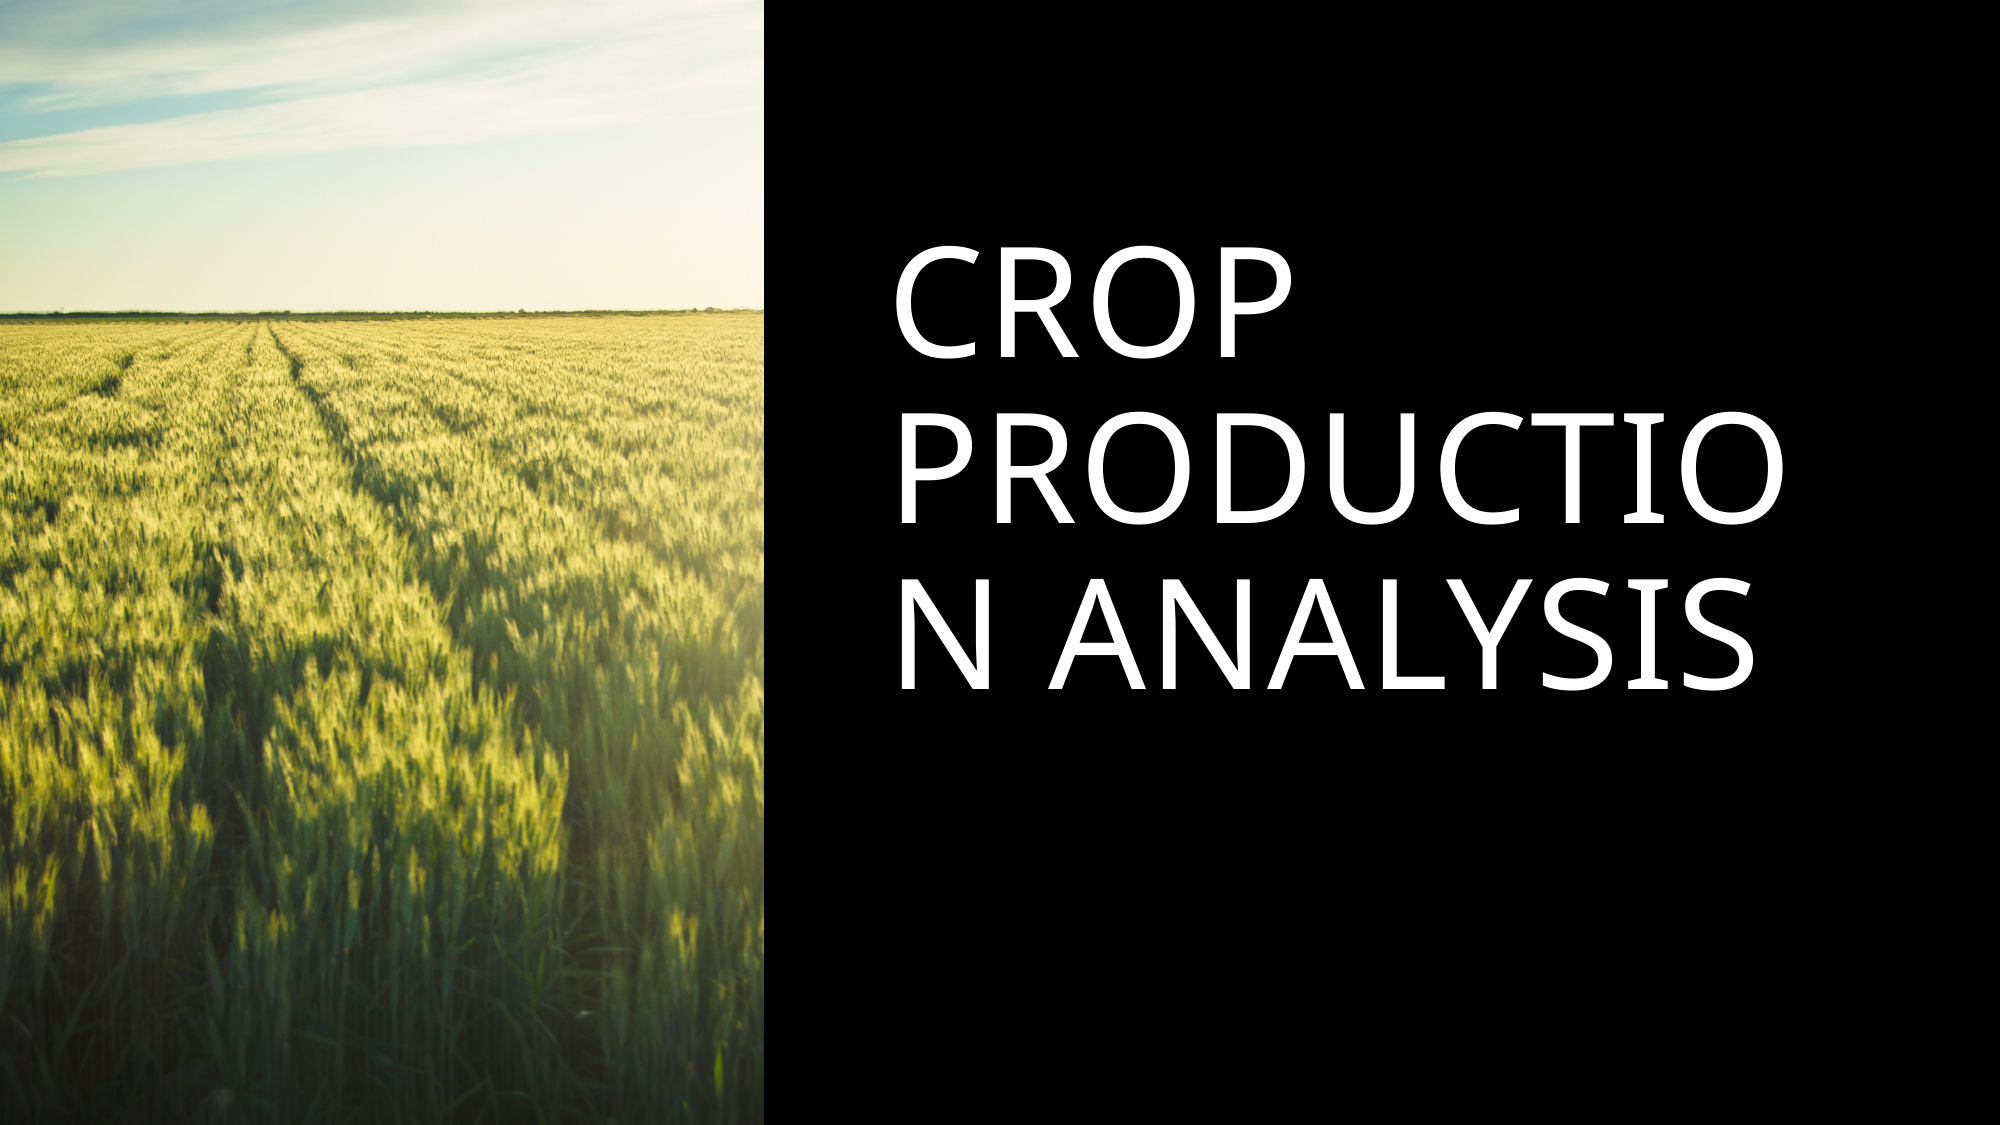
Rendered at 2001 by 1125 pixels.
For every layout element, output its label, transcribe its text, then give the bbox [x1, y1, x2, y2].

picture [0, 0, 764, 1125]
text_box [764, 0, 2000, 1125]
title Crop Production Analysis [872, 104, 1843, 731]
